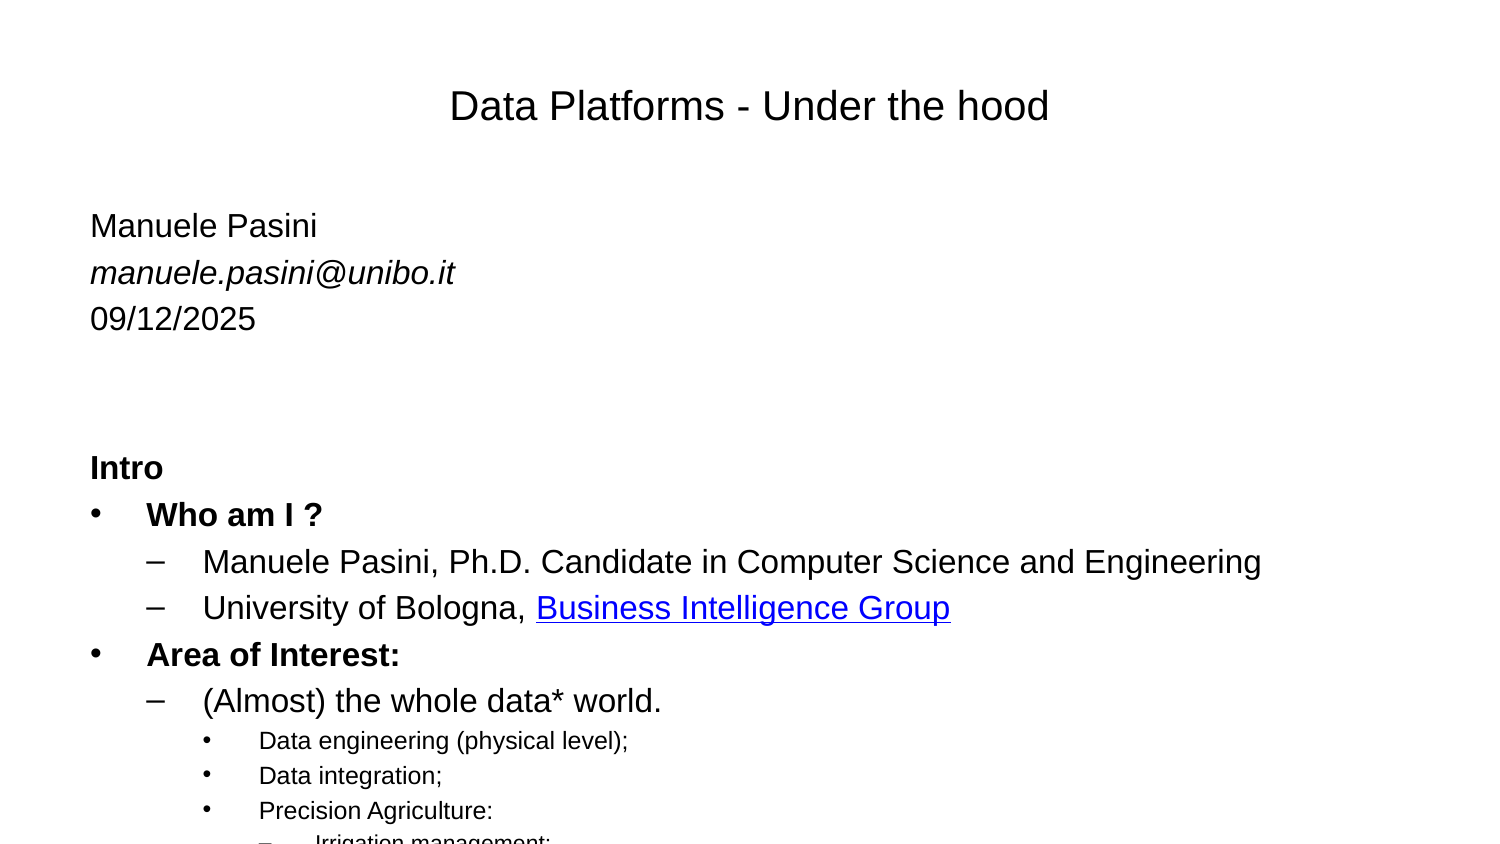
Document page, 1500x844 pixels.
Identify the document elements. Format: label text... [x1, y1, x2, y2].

title Data Platforms - Under the hood [75, 33, 1425, 175]
list Manuele Pasini manuele.pasini@unibo.it 09/12/2025 Intro Who am I ? Manuele Pasini, Ph.D. Candidate in Computer Science and Engineering University of Bologna, Business Intelligence Group Area of Interest: (Almost) the whole data* world. Data engineering (physical level); Data integration; Precision Agriculture: Irrigation management; Data Platform for italian agriculture domain @Agritech. A Cloud Data Platform Is a centralized infrastructre composed of independent and well-integrated services meeting the end-to-end needs of data pipelines: Centralized: a data platform is conceptually a single and unified component; Independent: changes in a a service do not affect others; Well-integrated: services have interfaces enabling a frictionless composition; End-to-end: services cover the entire data life cycle. A case study - The Agritech PNRR Project Goal: Build a data platform to foster collaboration and integration between different agriculture research projects. [75, 196, 1425, 754]
